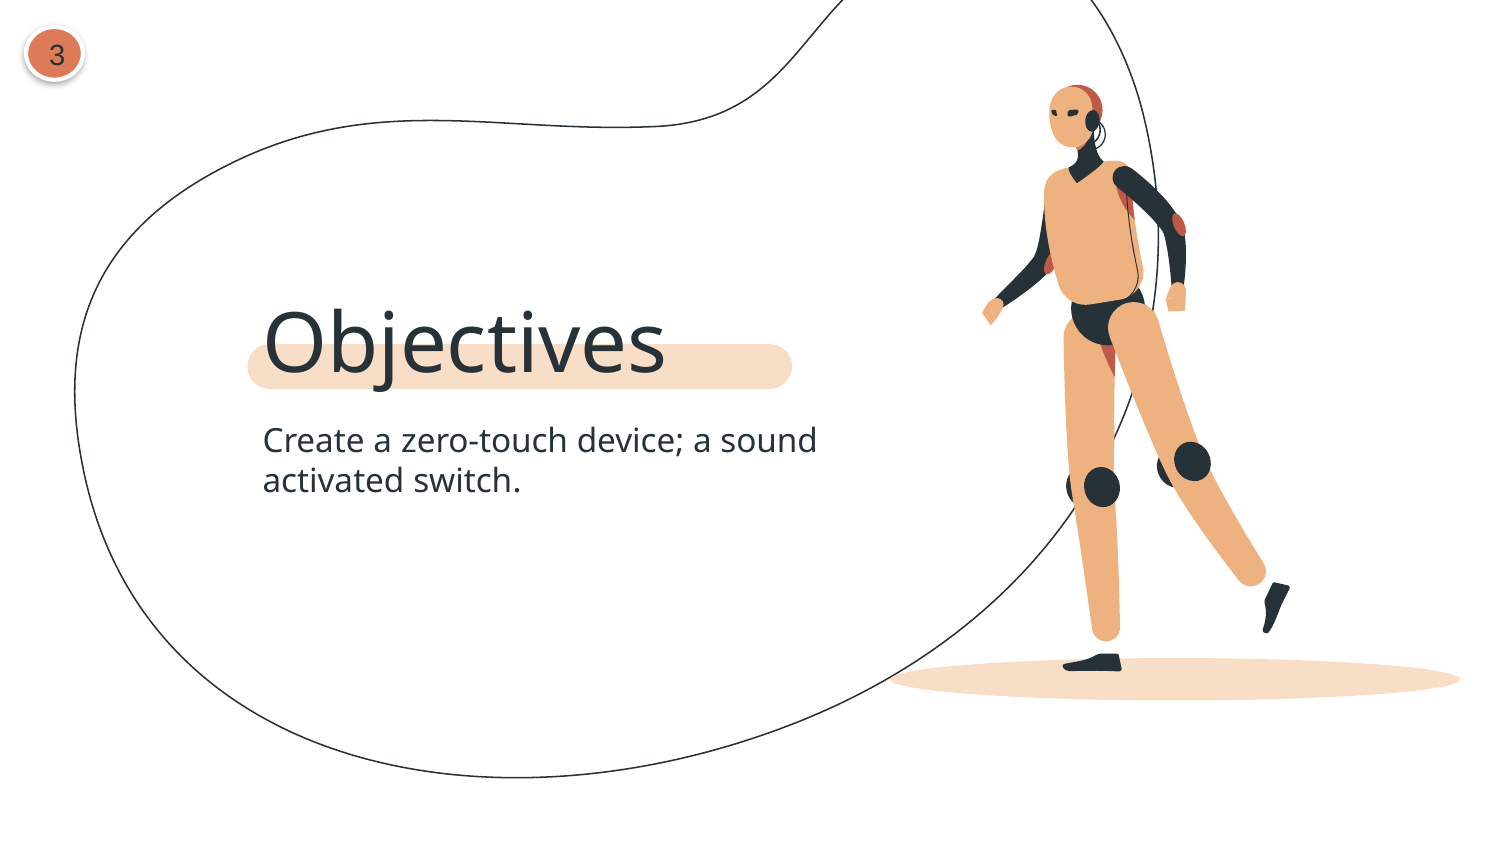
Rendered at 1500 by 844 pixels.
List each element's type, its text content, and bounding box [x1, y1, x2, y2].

text_box 3 [23, 24, 86, 82]
title Objectives [247, 273, 882, 393]
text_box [889, 84, 1461, 701]
subtitle Create a zero-touch device; a sound activated switch. [247, 404, 882, 574]
